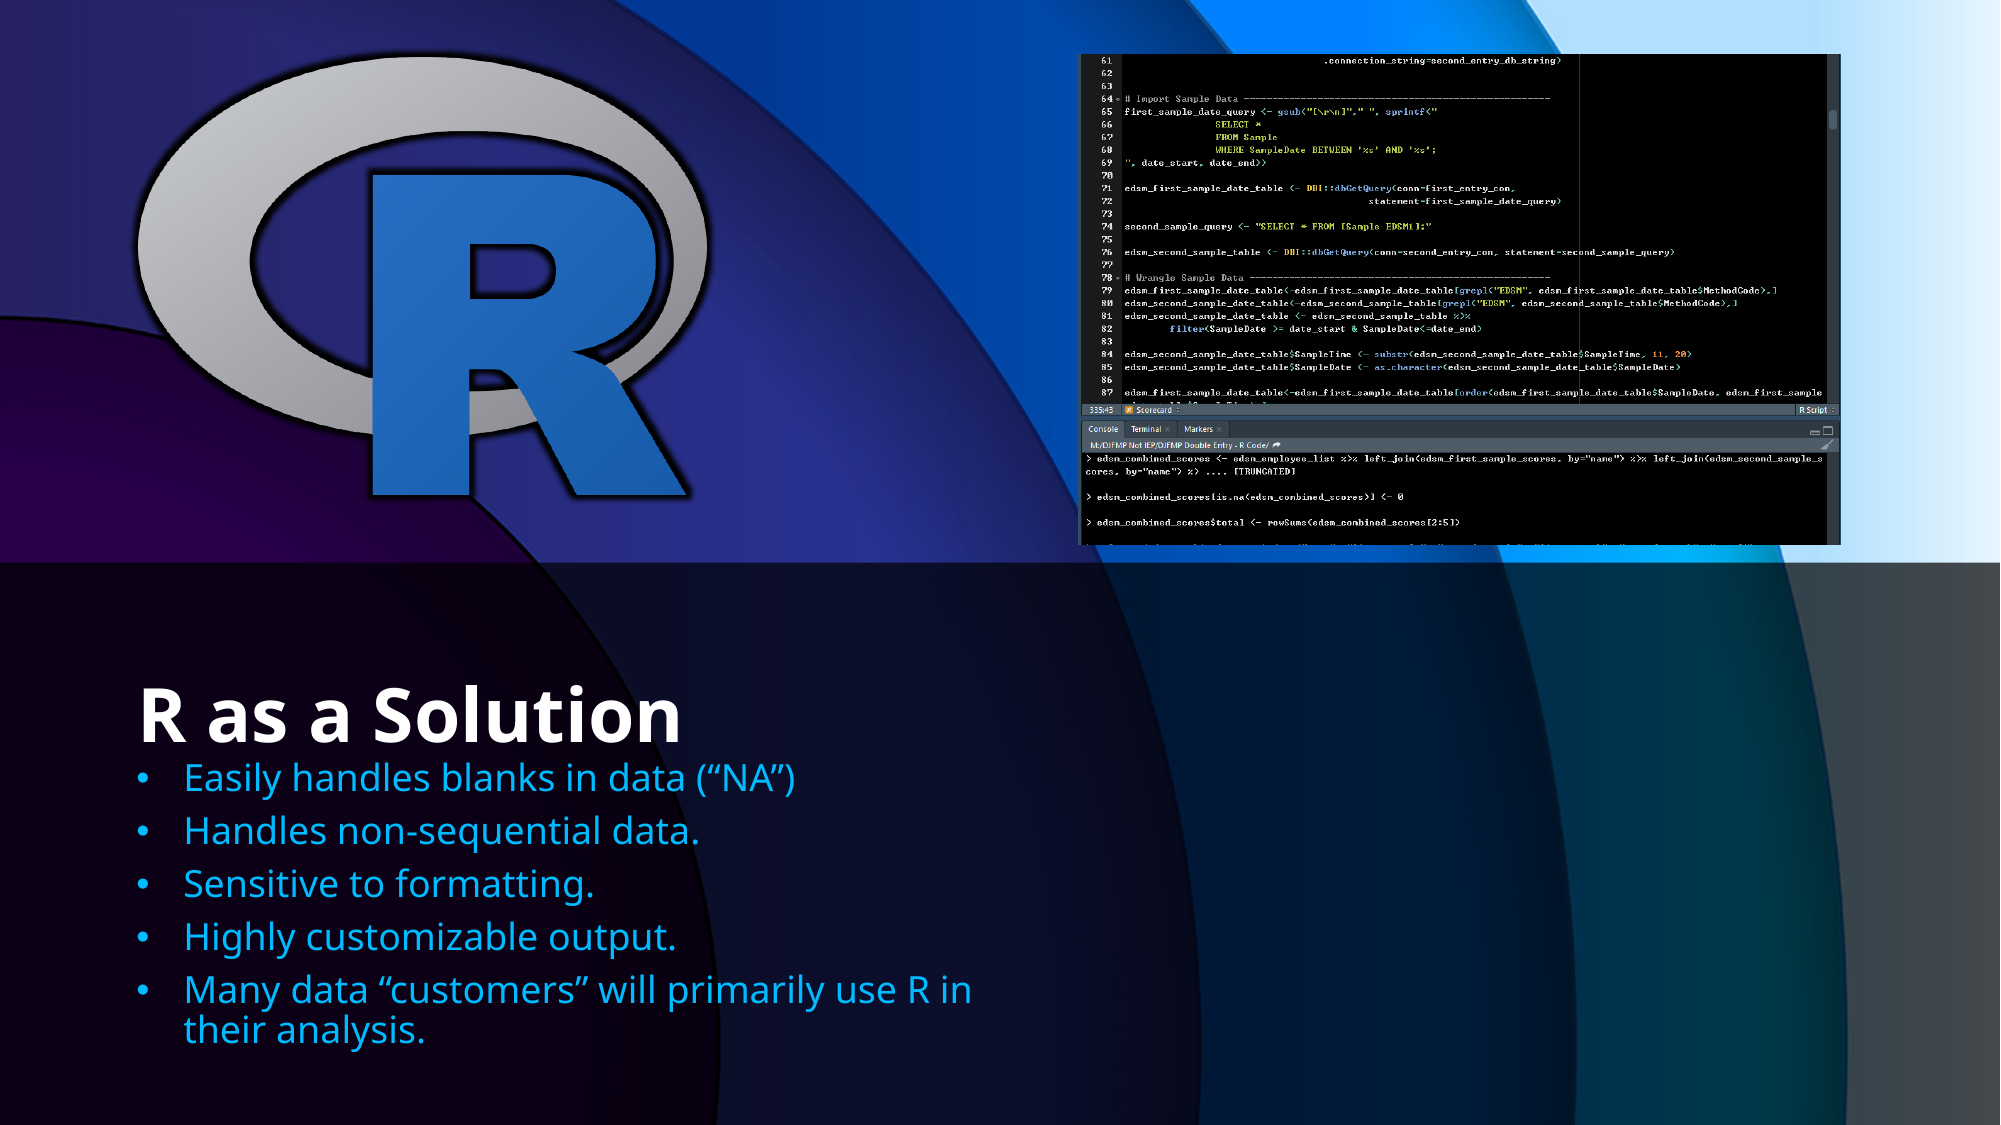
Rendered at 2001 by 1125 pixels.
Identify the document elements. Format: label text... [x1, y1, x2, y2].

list Easily handles blanks in data (“NA”) Handles non-sequential data. Sensitive to formatting. Highly customizable output. Many data “customers” will primarily use R in their analysis. [136, 759, 1889, 1125]
picture [0, 0, 2000, 1125]
title R as a Solution [137, 666, 1889, 759]
